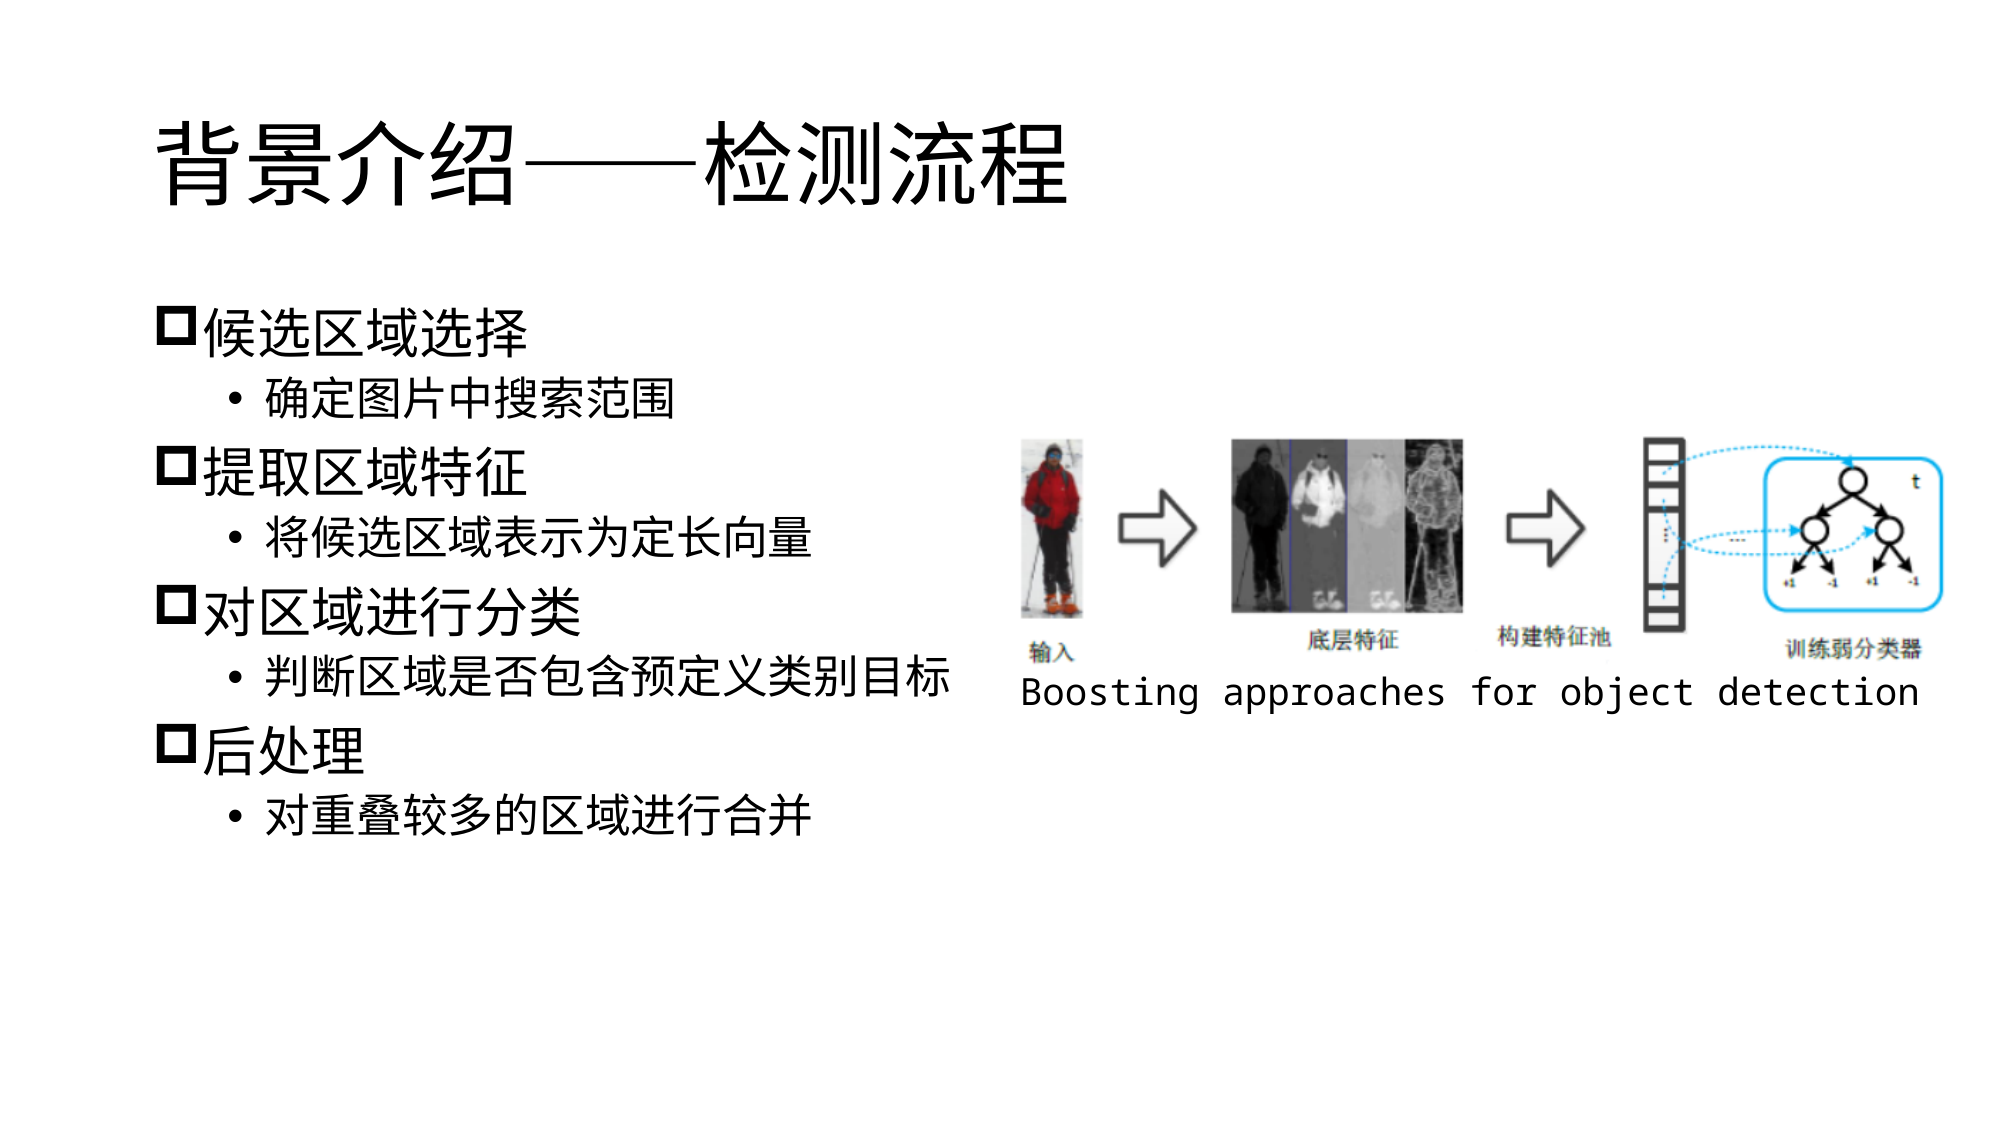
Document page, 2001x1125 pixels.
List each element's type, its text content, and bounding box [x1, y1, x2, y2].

text_box Boosting approaches for object detection [1005, 677, 1935, 721]
list 候选区域选择 确定图片中搜索范围 提取区域特征 将候选区域表示为定长向量 对区域进行分类 判断区域是否包含预定义类别目标 后处理 对重叠较多的区域进行合并 [137, 299, 988, 1014]
title 背景介绍——检测流程 [137, 59, 1863, 278]
picture [987, 406, 1953, 677]
